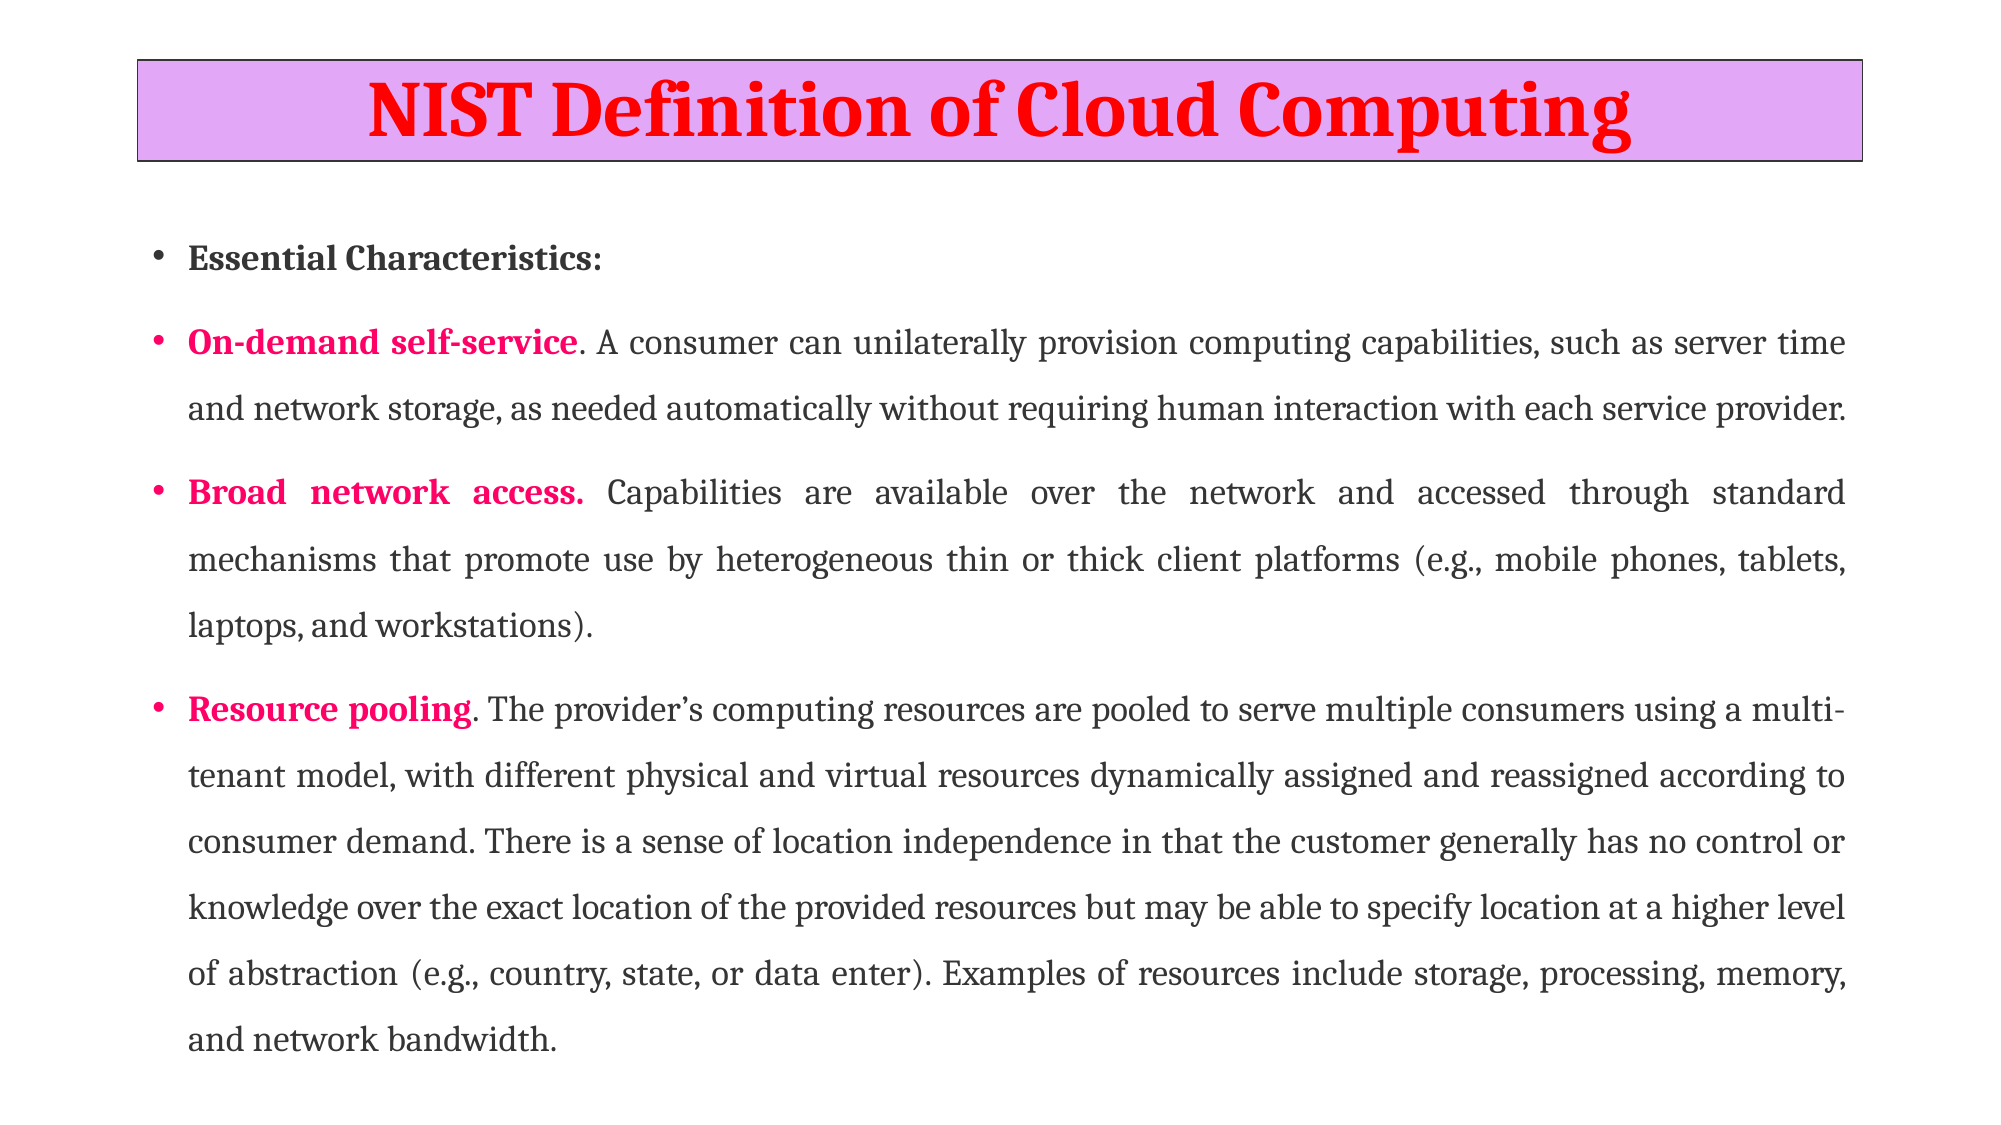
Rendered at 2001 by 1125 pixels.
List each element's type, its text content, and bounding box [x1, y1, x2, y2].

list Essential Characteristics: On-demand self-service. A consumer can unilaterally provision computing capabilities, such as server time and network storage, as needed automatically without requiring human interaction with each service provider. Broad network access. Capabilities are available over the network and accessed through standard mechanisms that promote use by heterogeneous thin or thick client platforms (e.g., mobile phones, tablets, laptops, and workstations). Resource pooling. The provider’s computing resources are pooled to serve multiple consumers using a multi-tenant model, with different physical and virtual resources dynamically assigned and reassigned according to consumer demand. There is a sense of location independence in that the customer generally has no control or knowledge over the exact location of the provided resources but may be able to specify location at a higher level of abstraction (e.g., country, state, or data enter). Examples of resources include storage, processing, memory, and network bandwidth. [137, 203, 1863, 1095]
title NIST Definition of Cloud Computing [137, 59, 1863, 161]
